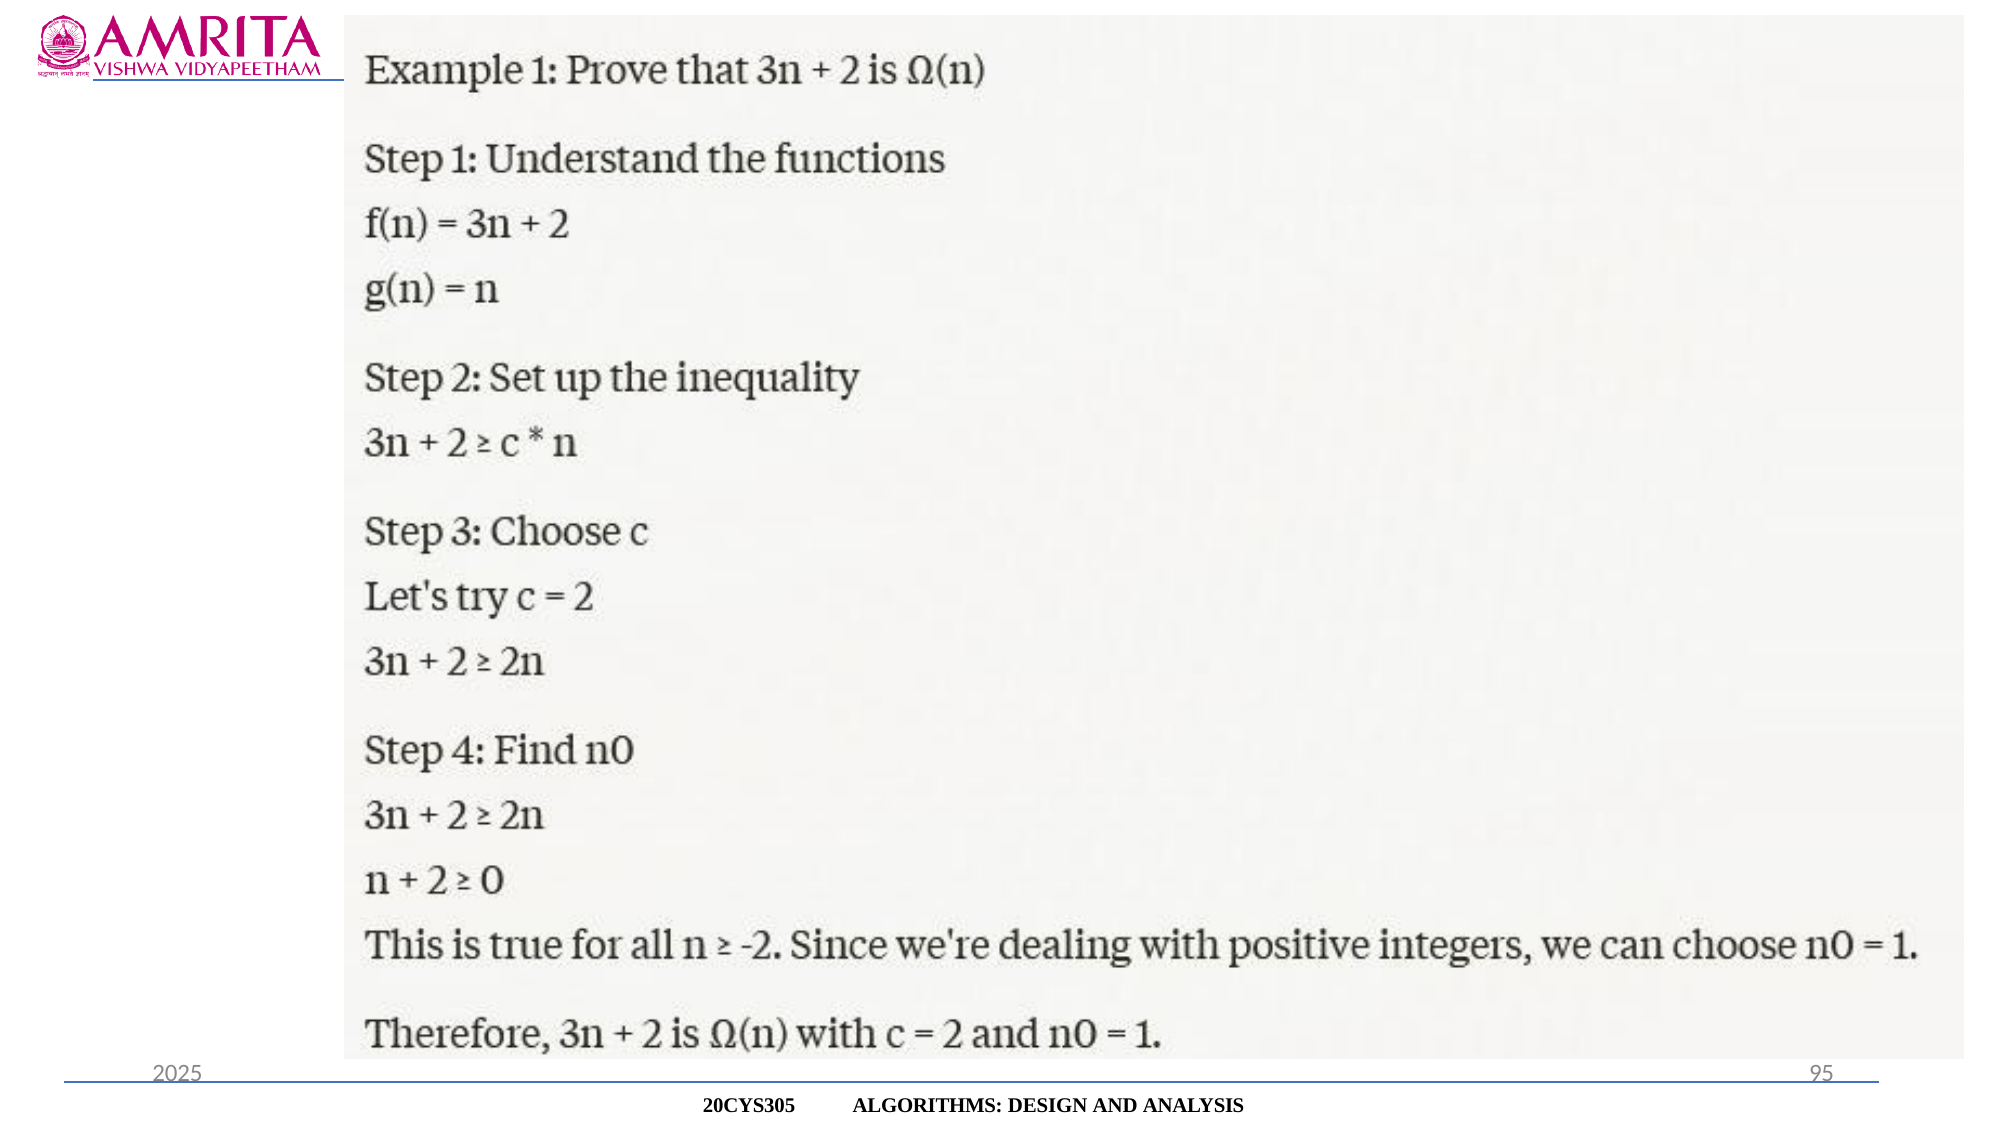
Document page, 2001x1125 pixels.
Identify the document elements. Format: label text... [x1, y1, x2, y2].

footer 20CYS305 [700, 1091, 799, 1125]
picture [343, 15, 1964, 1059]
text_box ALGORITHMS: DESIGN AND ANALYSIS [850, 1091, 1253, 1117]
picture [36, 13, 322, 79]
slide_number 2025 [150, 1060, 273, 1125]
slide_number 95 [1807, 1068, 1856, 1125]
